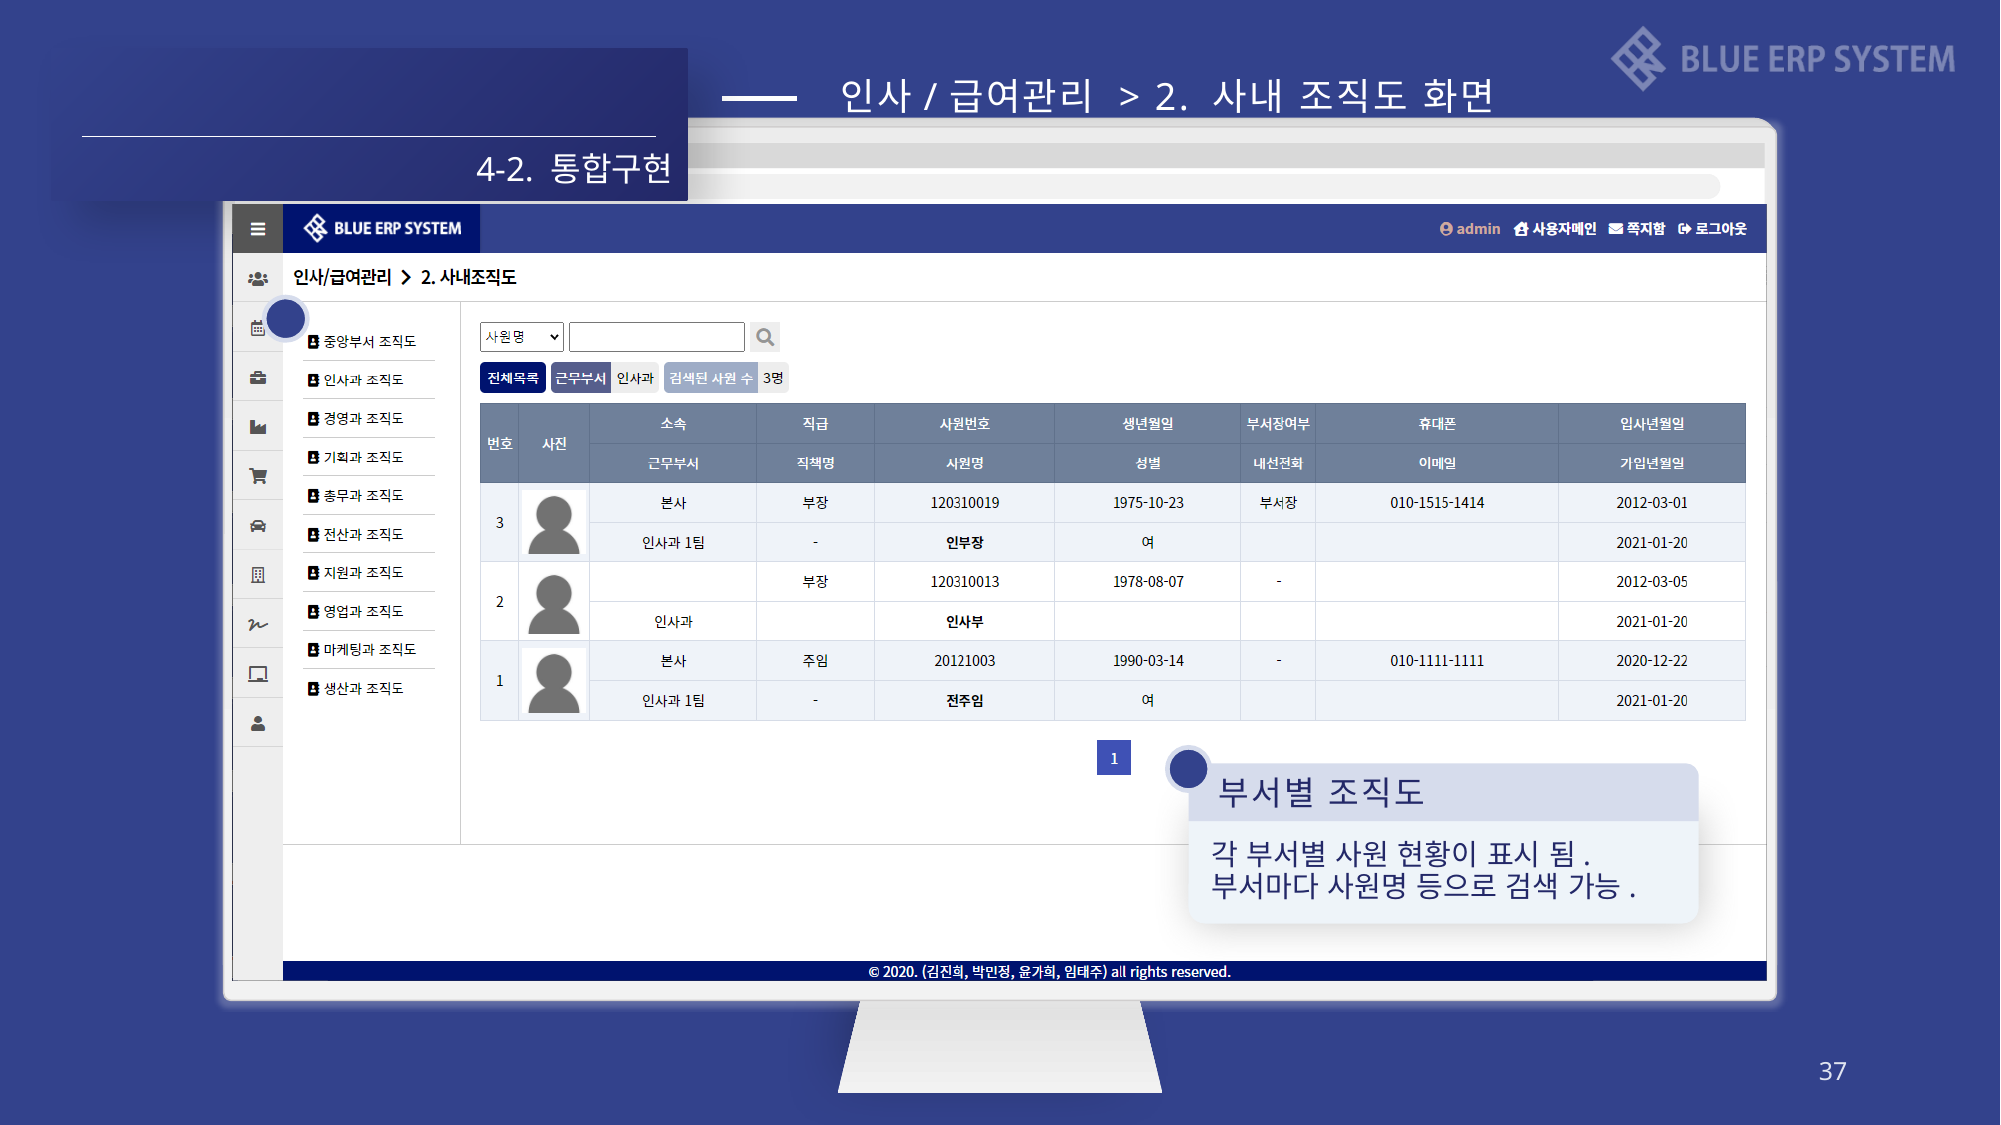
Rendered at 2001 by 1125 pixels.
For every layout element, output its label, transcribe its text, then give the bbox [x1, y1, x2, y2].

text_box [1167, 747, 1699, 924]
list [825, 71, 1818, 130]
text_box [264, 296, 308, 342]
table_cell 6 [1610, 25, 1955, 92]
picture [232, 204, 1767, 981]
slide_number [1412, 1042, 1863, 1103]
